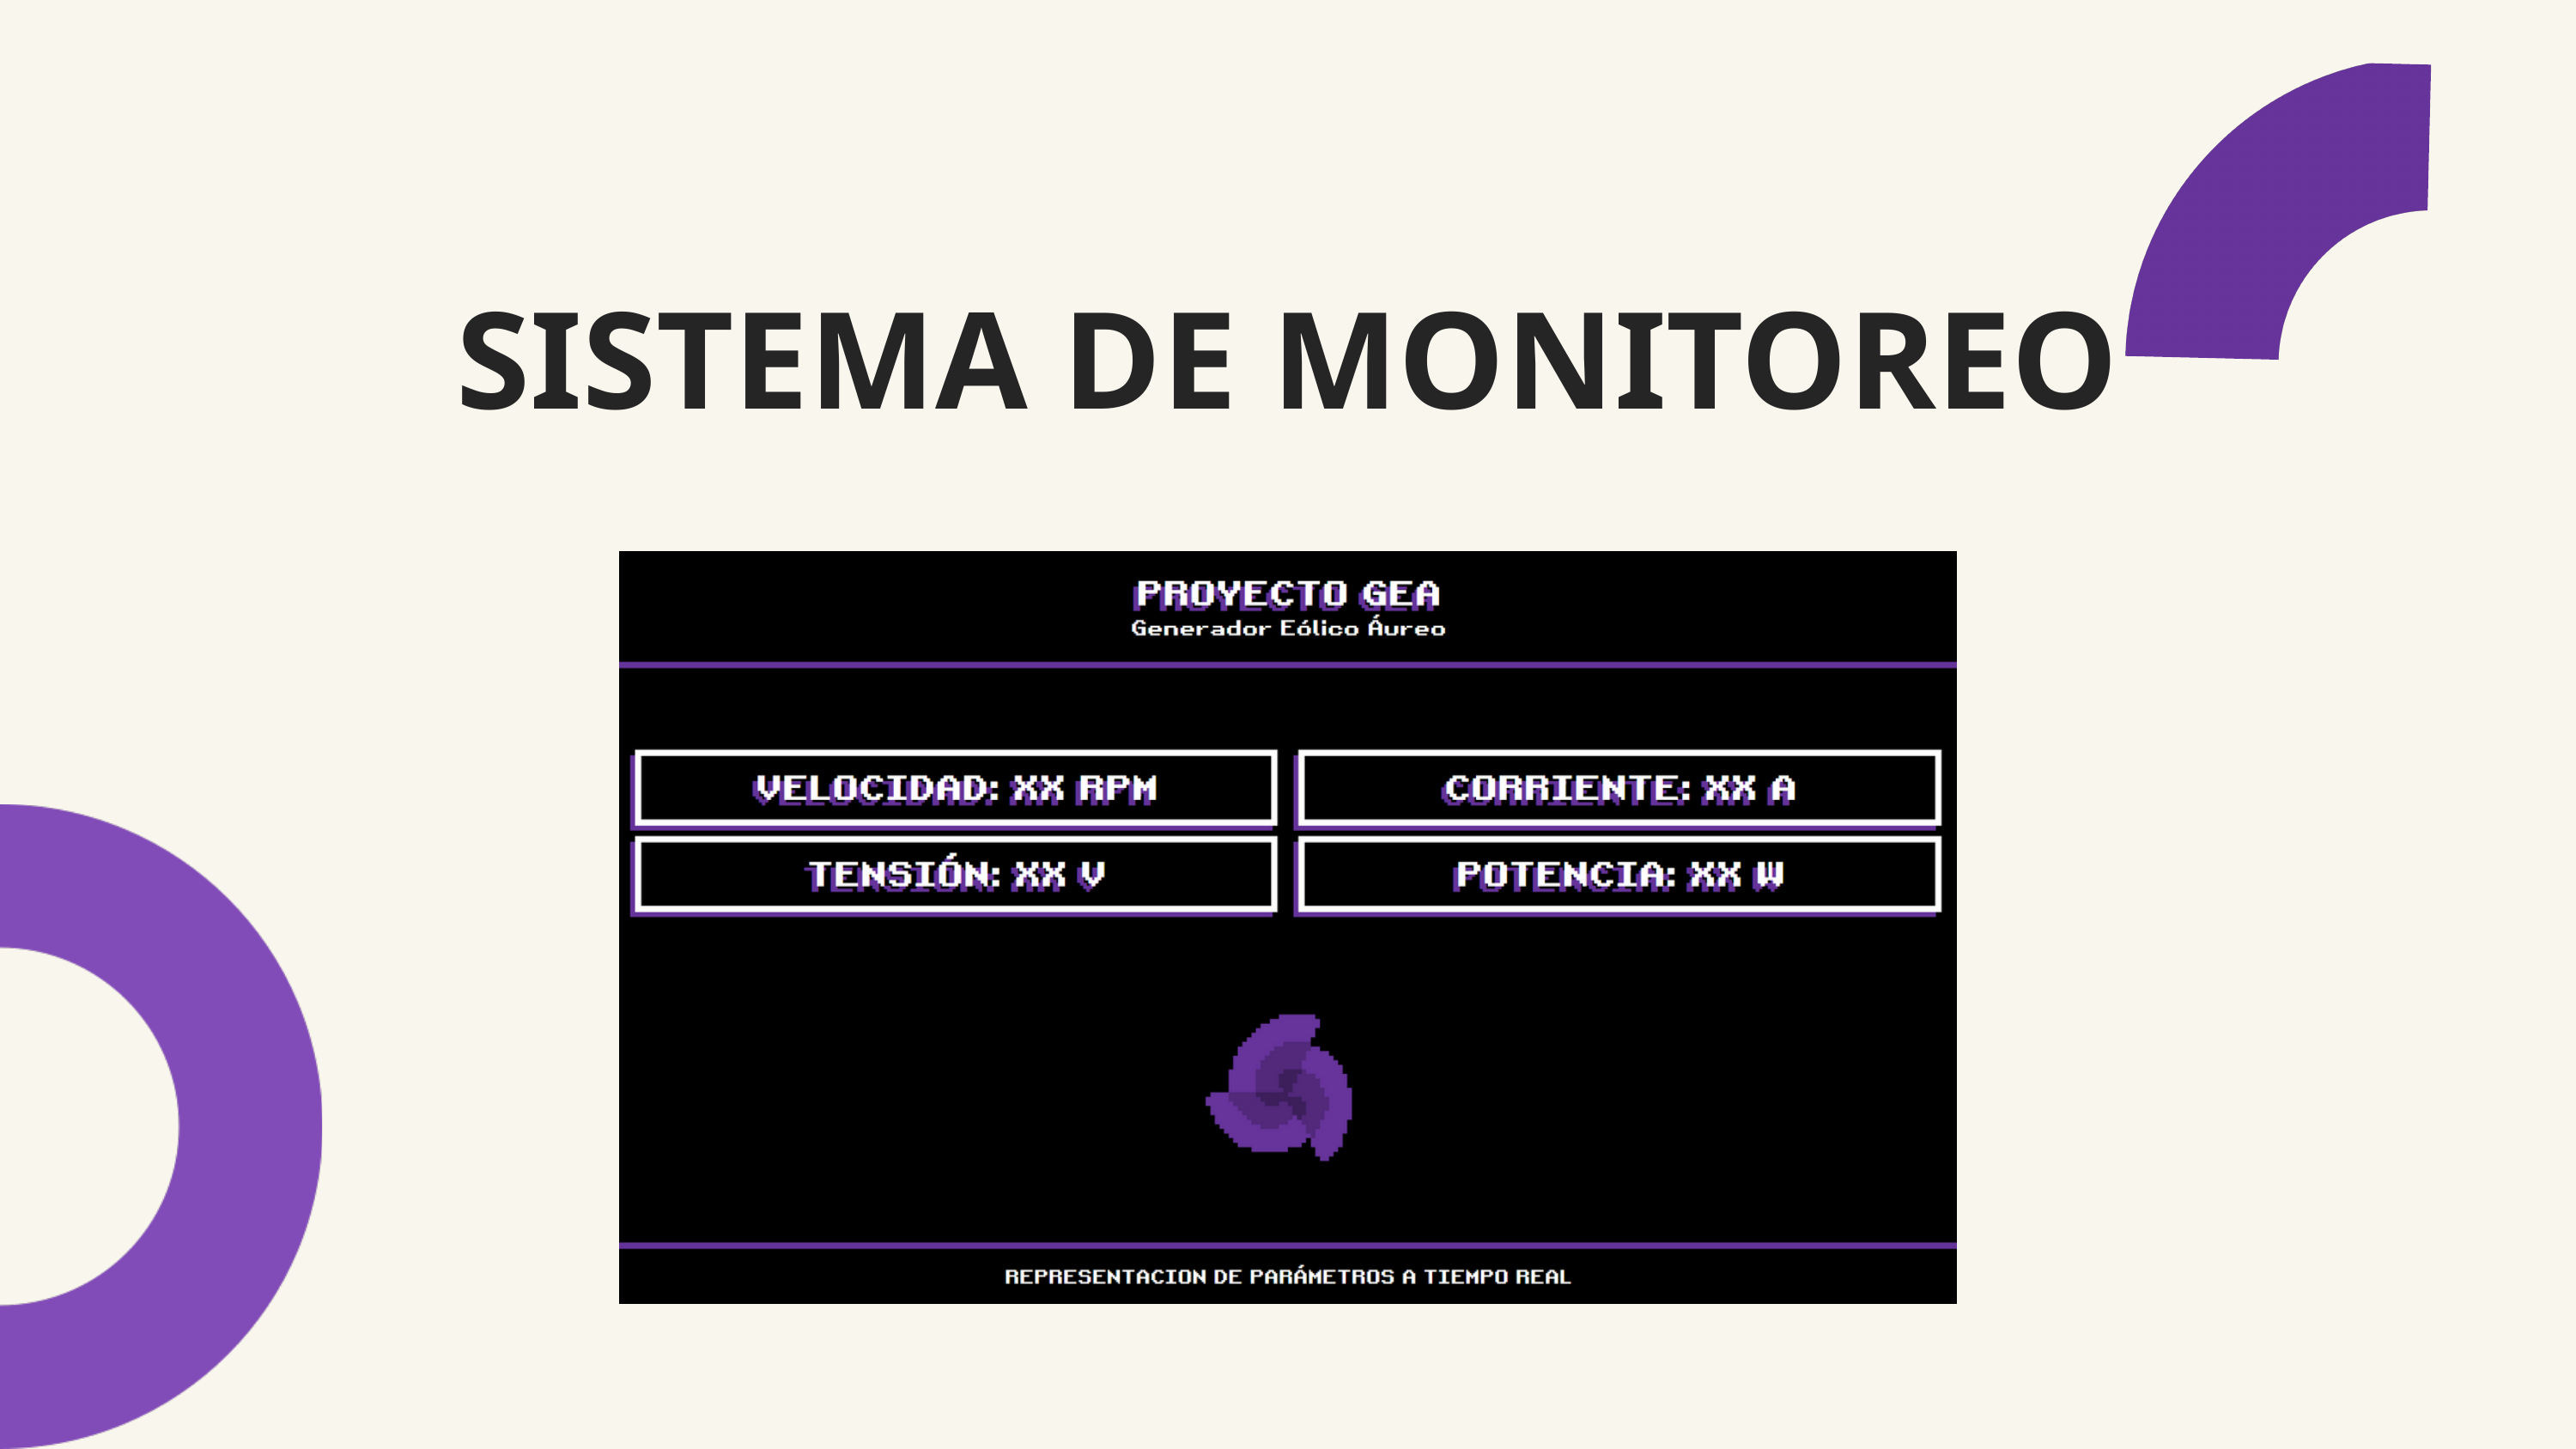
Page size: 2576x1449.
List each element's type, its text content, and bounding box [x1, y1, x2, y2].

text_box [0, 804, 323, 1449]
text_box [619, 551, 1957, 1304]
text_box SISTEMA DE MONITOREO [258, 301, 2318, 436]
text_box [2126, 57, 2432, 364]
